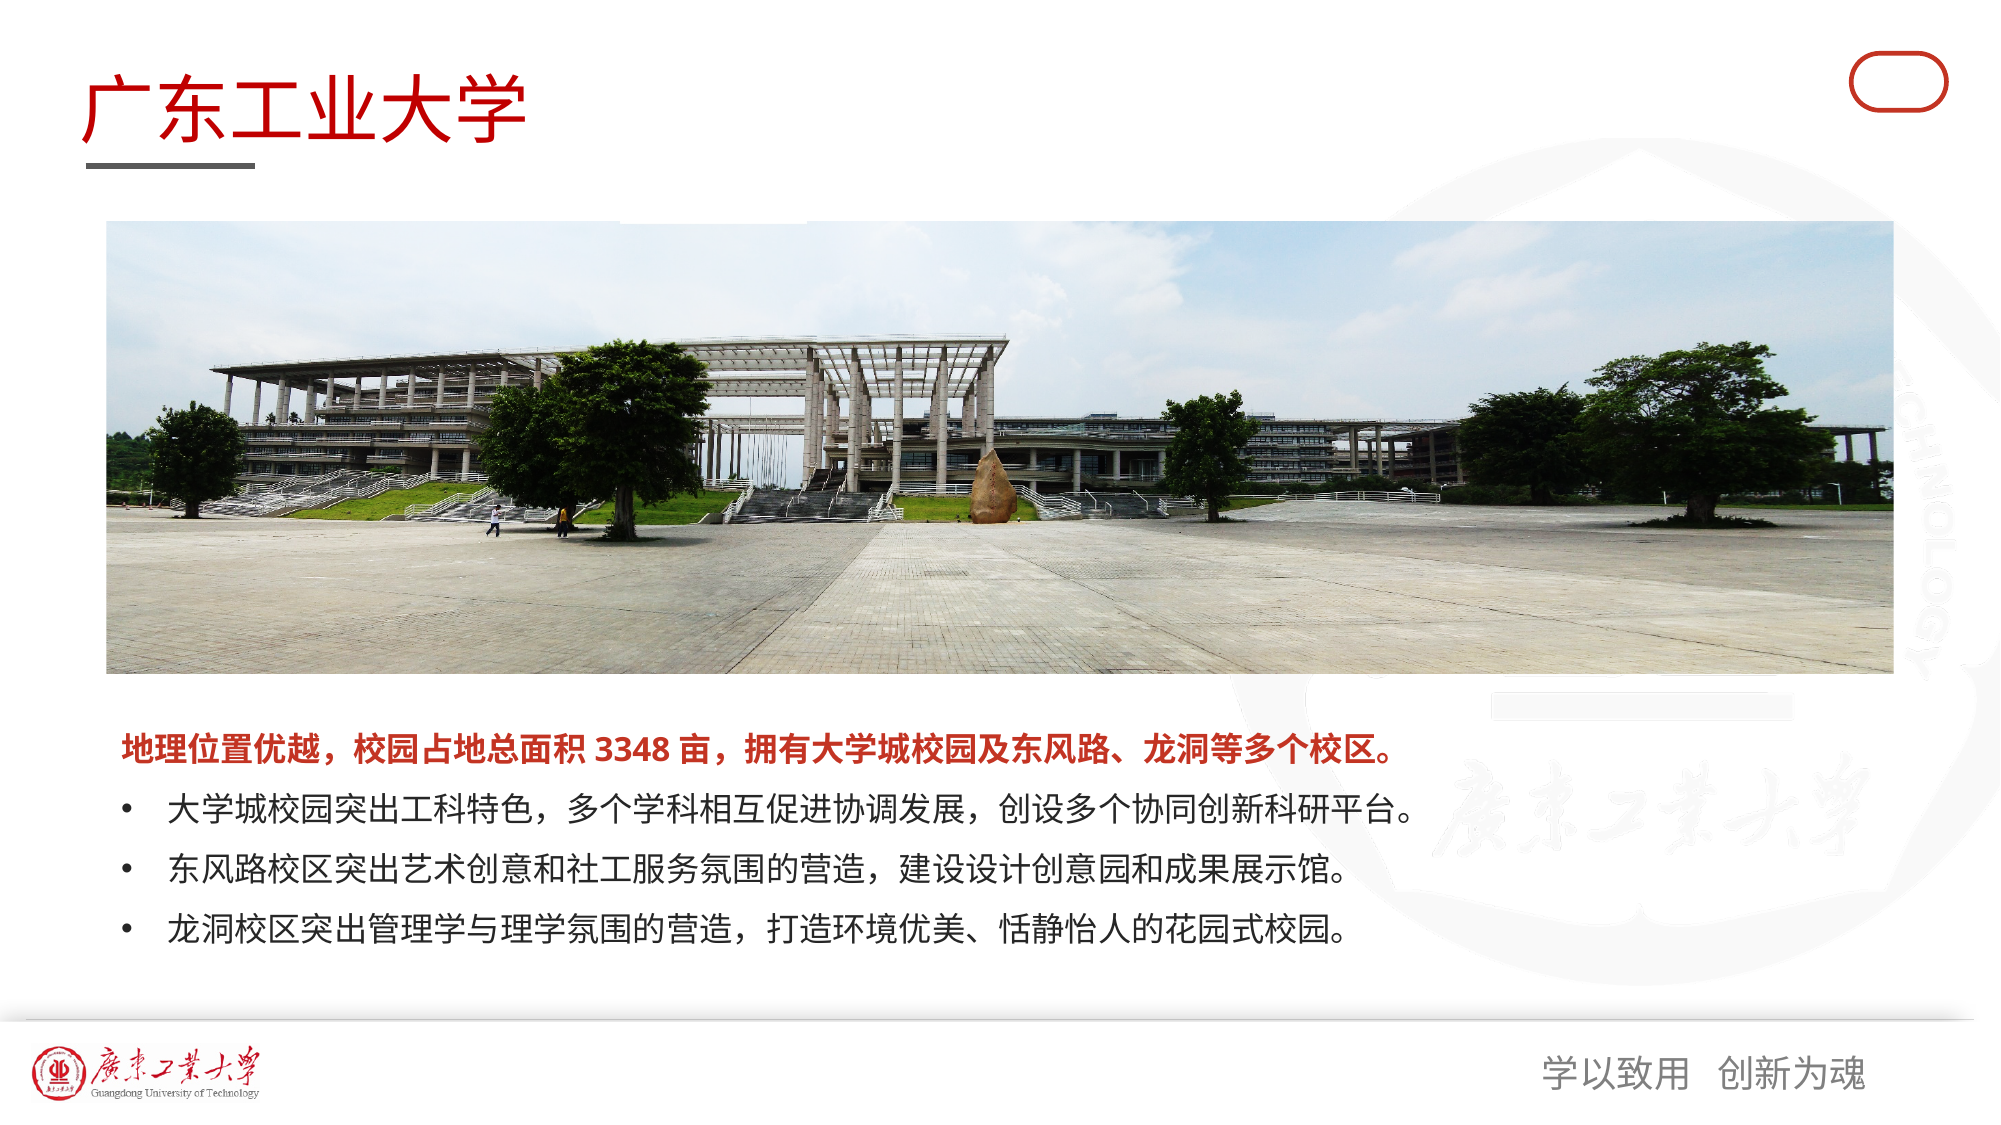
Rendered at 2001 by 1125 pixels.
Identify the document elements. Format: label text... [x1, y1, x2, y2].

picture [31, 1043, 260, 1103]
text_box 005 099 193 [325, 138, 2000, 986]
title 广东工业大学 [64, 64, 1818, 162]
text_box 地理位置优越，校园占地总面积3348亩，拥有大学城校园及东风路、龙洞等多个校区。 大学城校园突出工科特色，多个学科相互促进协调发展，创设多个协同创新科研平台。 东风路校区突出艺术创意和社工服务氛围的营造，建设设计创意园和成果展示馆。 龙洞校区突出管理学与理学氛围的营造，打造环境优美、恬静怡人的花园式校园。 [106, 701, 1894, 956]
slide_number [1851, 53, 1947, 111]
picture [106, 221, 1894, 674]
